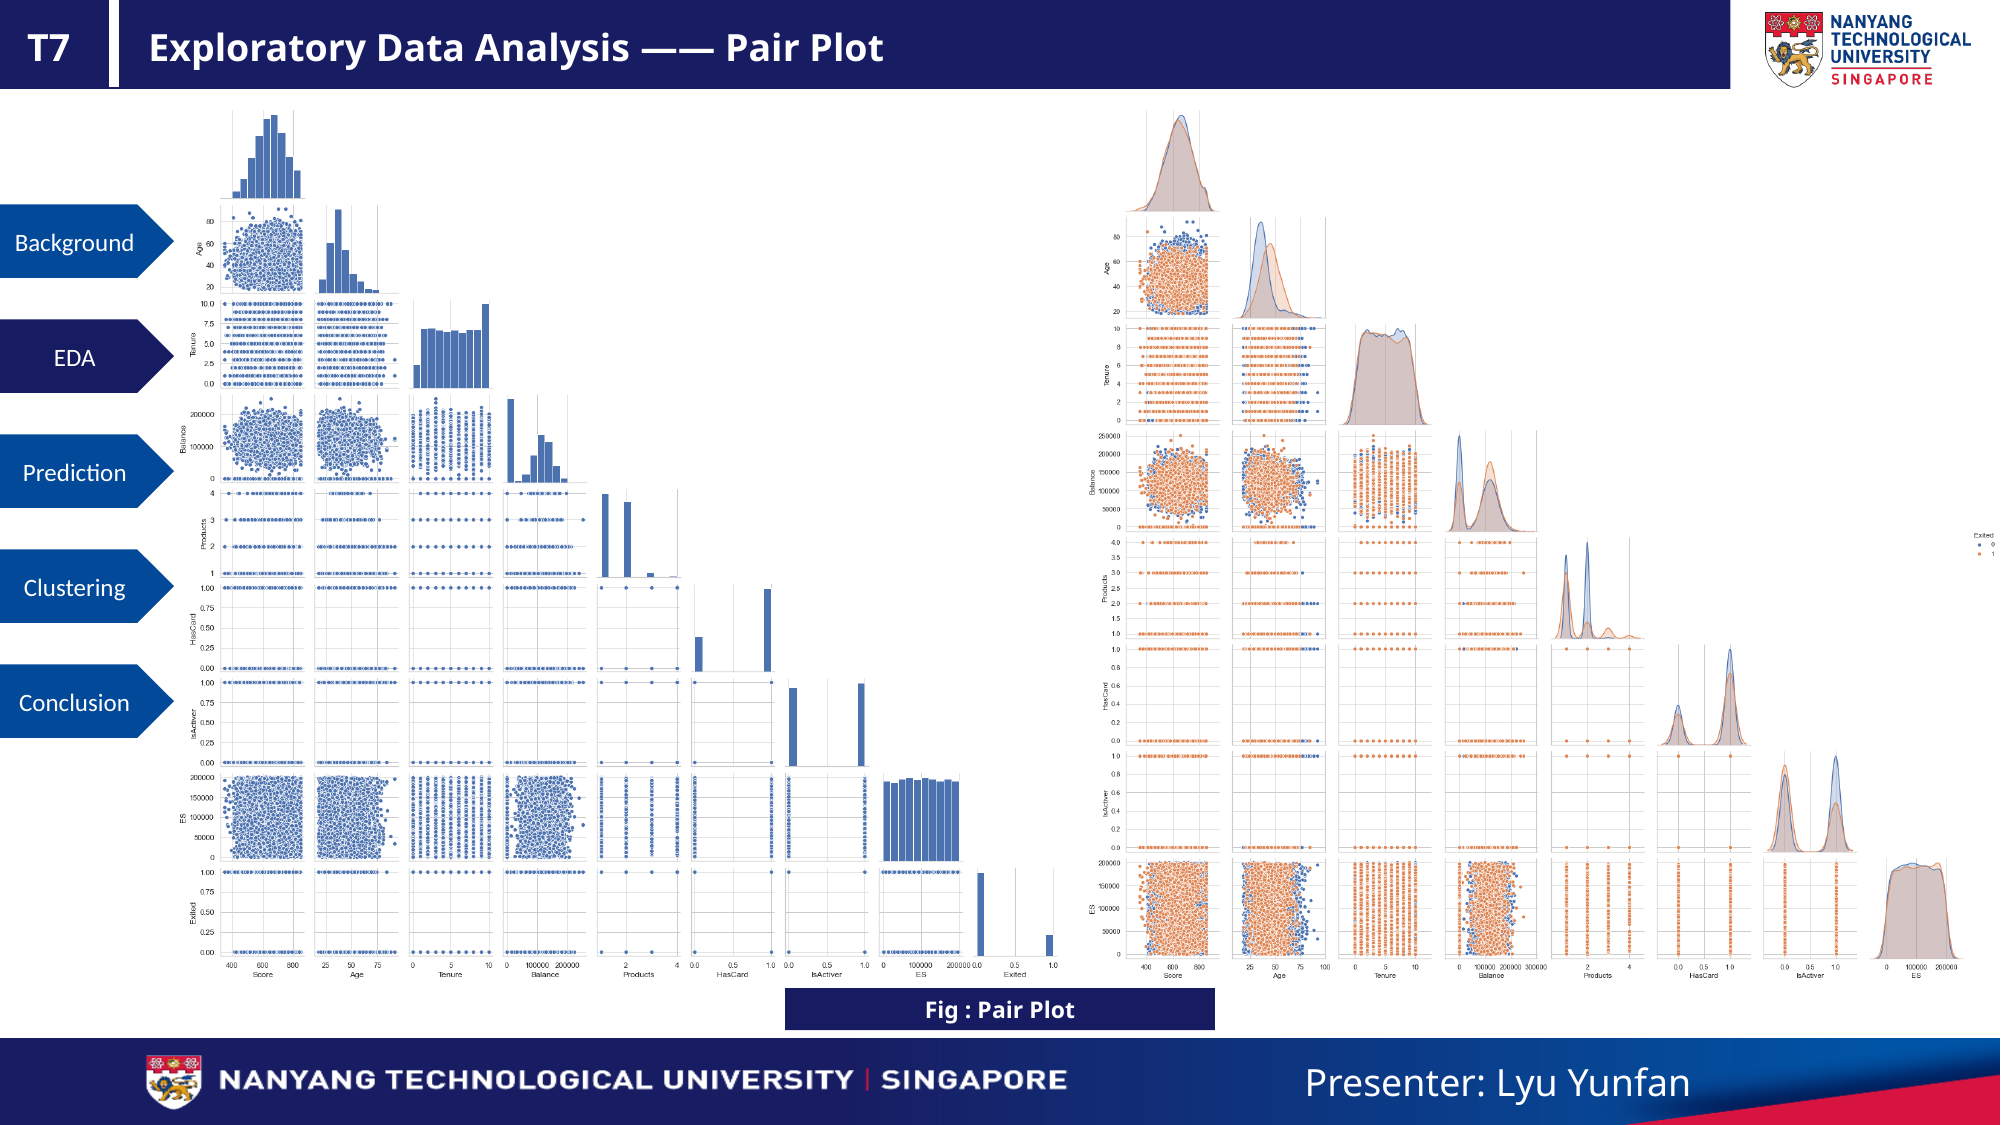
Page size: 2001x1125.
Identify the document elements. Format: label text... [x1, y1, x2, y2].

text_box EDA [0, 317, 175, 396]
text_box Prediction [0, 432, 175, 511]
picture [0, 1037, 2000, 1125]
text_box Conclusion [0, 662, 175, 741]
text_box Clustering [0, 547, 175, 626]
picture [1085, 106, 2000, 983]
picture [175, 105, 1062, 983]
picture [1765, 12, 1977, 89]
picture [0, 0, 1731, 89]
text_box Background [0, 202, 175, 281]
text_box Fig : Pair Plot [785, 988, 1215, 1031]
